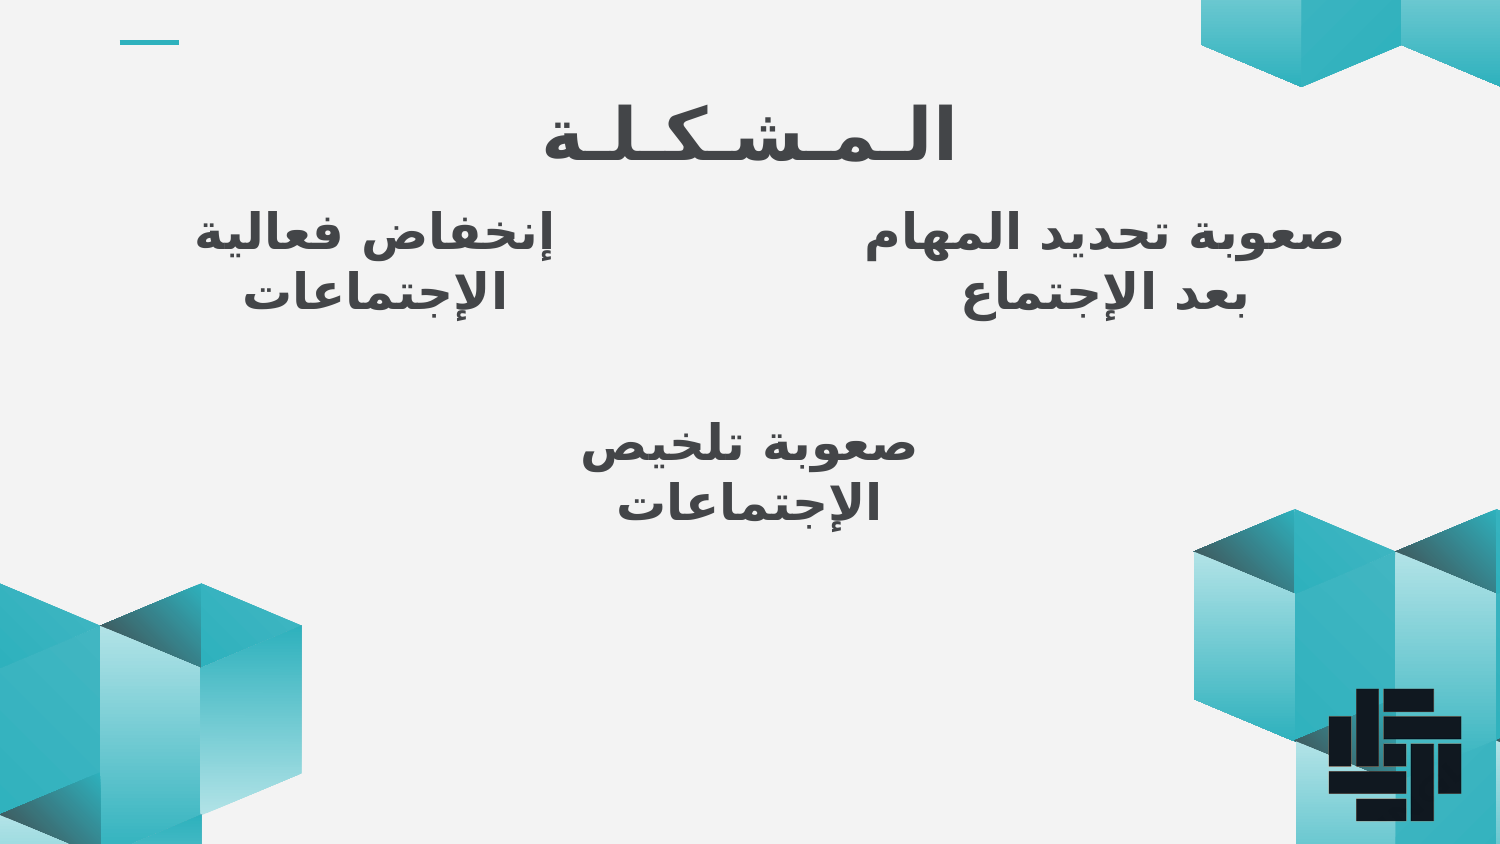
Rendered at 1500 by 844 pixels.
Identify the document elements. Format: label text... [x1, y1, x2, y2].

picture [1306, 679, 1489, 838]
subtitle صعوبة تحديد المهام بعد الإجتماع [828, 261, 1382, 335]
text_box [1193, 508, 1500, 844]
title الـمـشـكـلـة [118, 72, 1382, 167]
subtitle إنخفاض فعالية الإجتماعات [179, 261, 572, 335]
subtitle صعوبة تلخيص الإجتماعات [554, 472, 946, 546]
